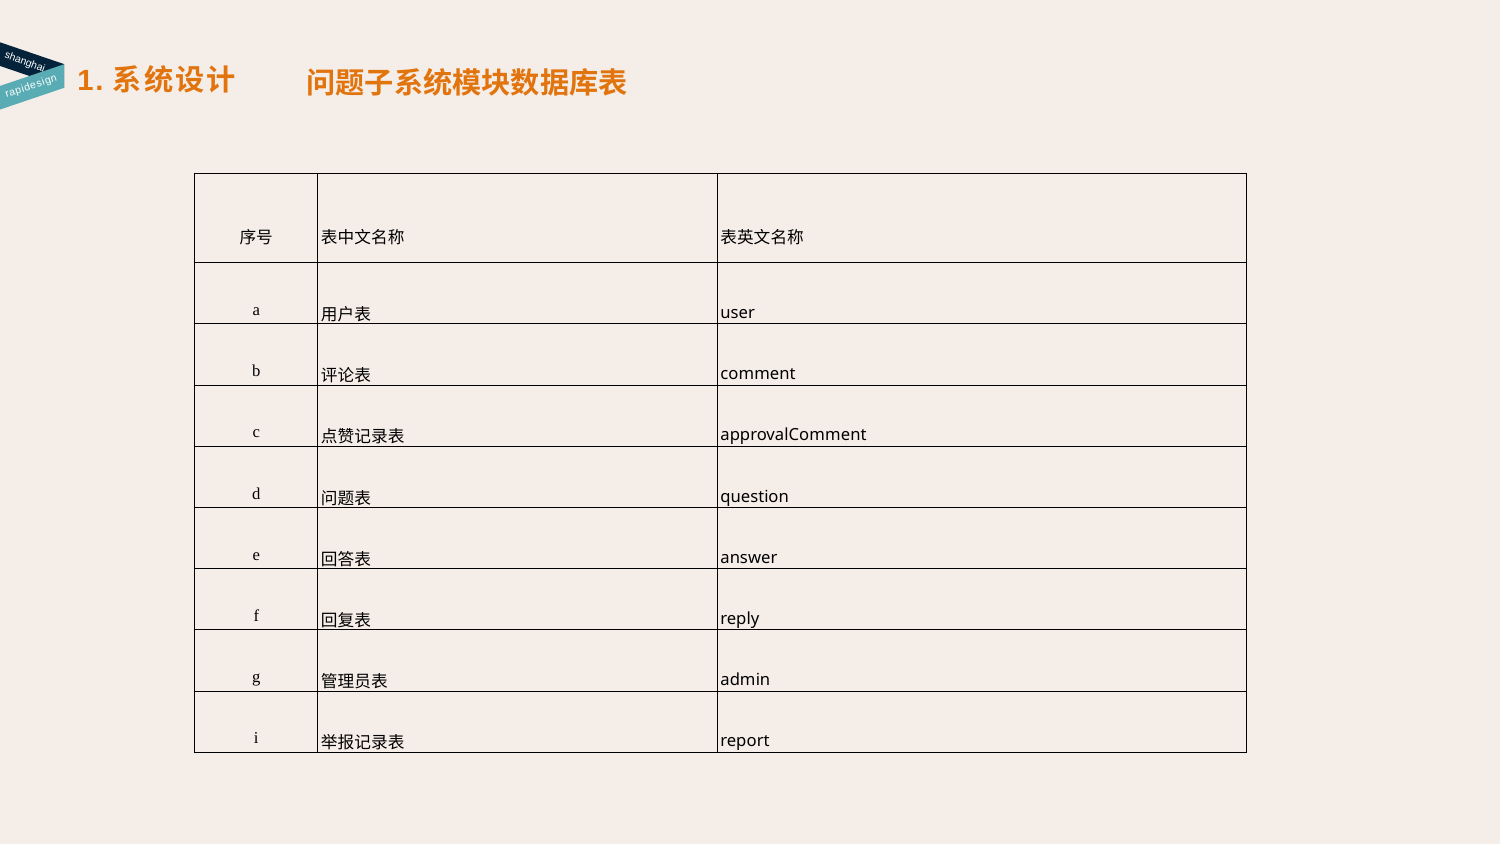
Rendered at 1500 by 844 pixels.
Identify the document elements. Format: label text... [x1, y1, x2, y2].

table_cell reply [718, 569, 1246, 629]
table_cell b [195, 324, 317, 385]
table_cell user [718, 263, 1246, 323]
table_cell 回复表 [318, 569, 717, 629]
table_cell report [718, 692, 1246, 752]
table_cell g [195, 630, 317, 691]
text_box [0, 43, 66, 108]
table_header 表英文名称 [718, 174, 1246, 262]
table_cell question [718, 447, 1246, 507]
table_cell c [195, 386, 317, 446]
table_cell 回答表 [318, 508, 717, 568]
table_cell i [195, 692, 317, 752]
table_header 表中文名称 [318, 174, 717, 262]
table_cell 点赞记录表 [318, 386, 717, 446]
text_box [64, 53, 645, 108]
table_cell admin [718, 630, 1246, 691]
table_cell comment [718, 324, 1246, 385]
table_cell 问题表 [318, 447, 717, 507]
table_cell a [195, 263, 317, 323]
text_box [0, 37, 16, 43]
table_cell 用户表 [318, 263, 717, 323]
table_cell 管理员表 [318, 630, 717, 691]
table_cell answer [718, 508, 1246, 568]
table_cell e [195, 508, 317, 568]
table_cell 评论表 [318, 324, 717, 385]
table_cell d [195, 447, 317, 507]
table_cell approvalComment [718, 386, 1246, 446]
table_cell f [195, 569, 317, 629]
table_cell 举报记录表 [318, 692, 717, 752]
table_header 序号 [195, 174, 317, 262]
